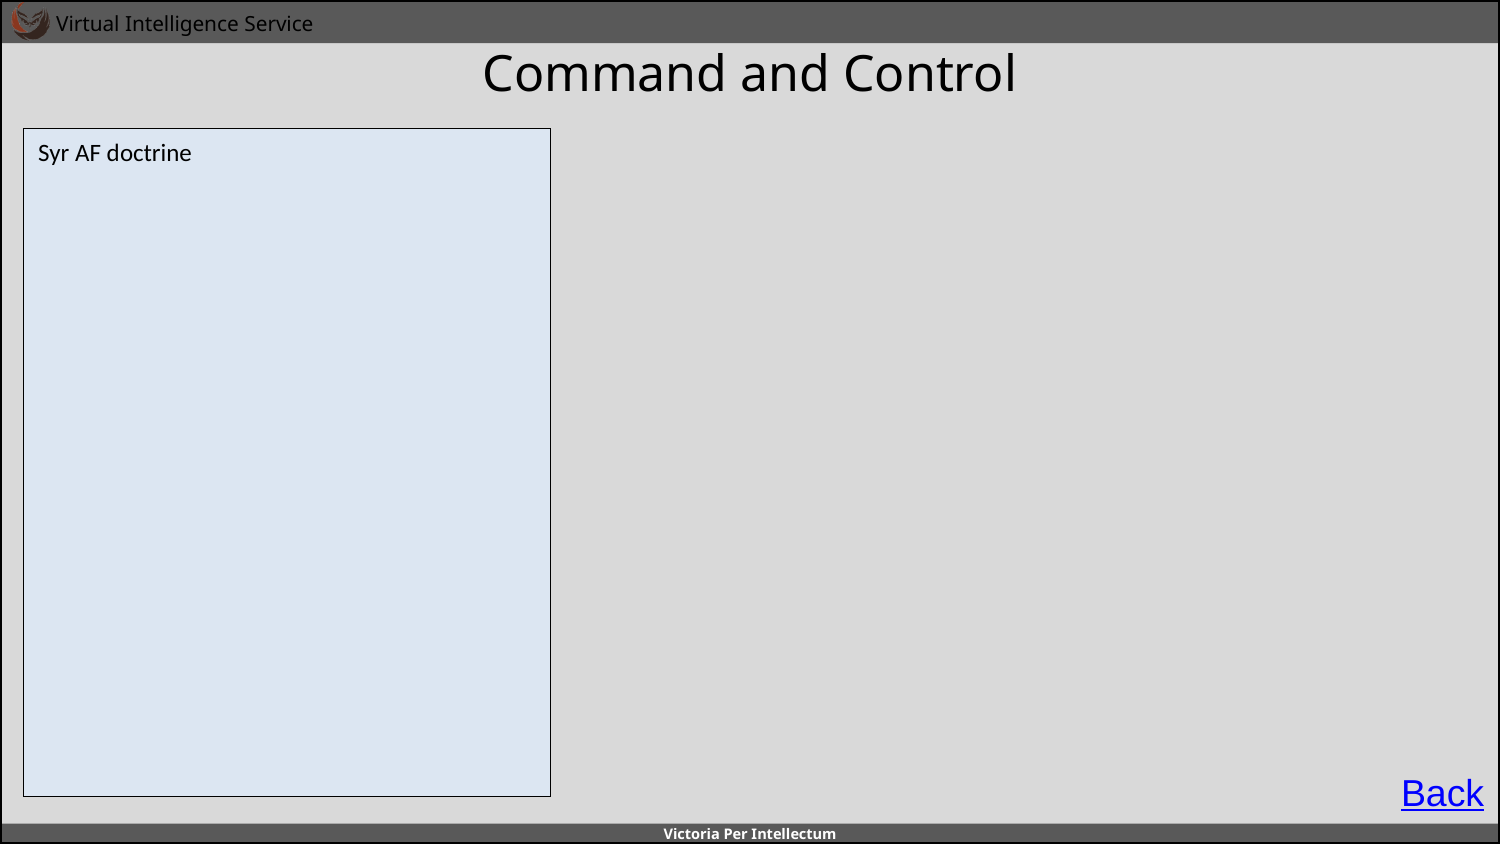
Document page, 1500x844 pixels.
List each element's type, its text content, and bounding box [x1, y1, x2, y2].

picture [5, 2, 54, 44]
text_box Back [1386, 761, 1500, 822]
title Command and Control [0, 48, 1500, 95]
text_box Syr AF doctrine [23, 128, 551, 797]
